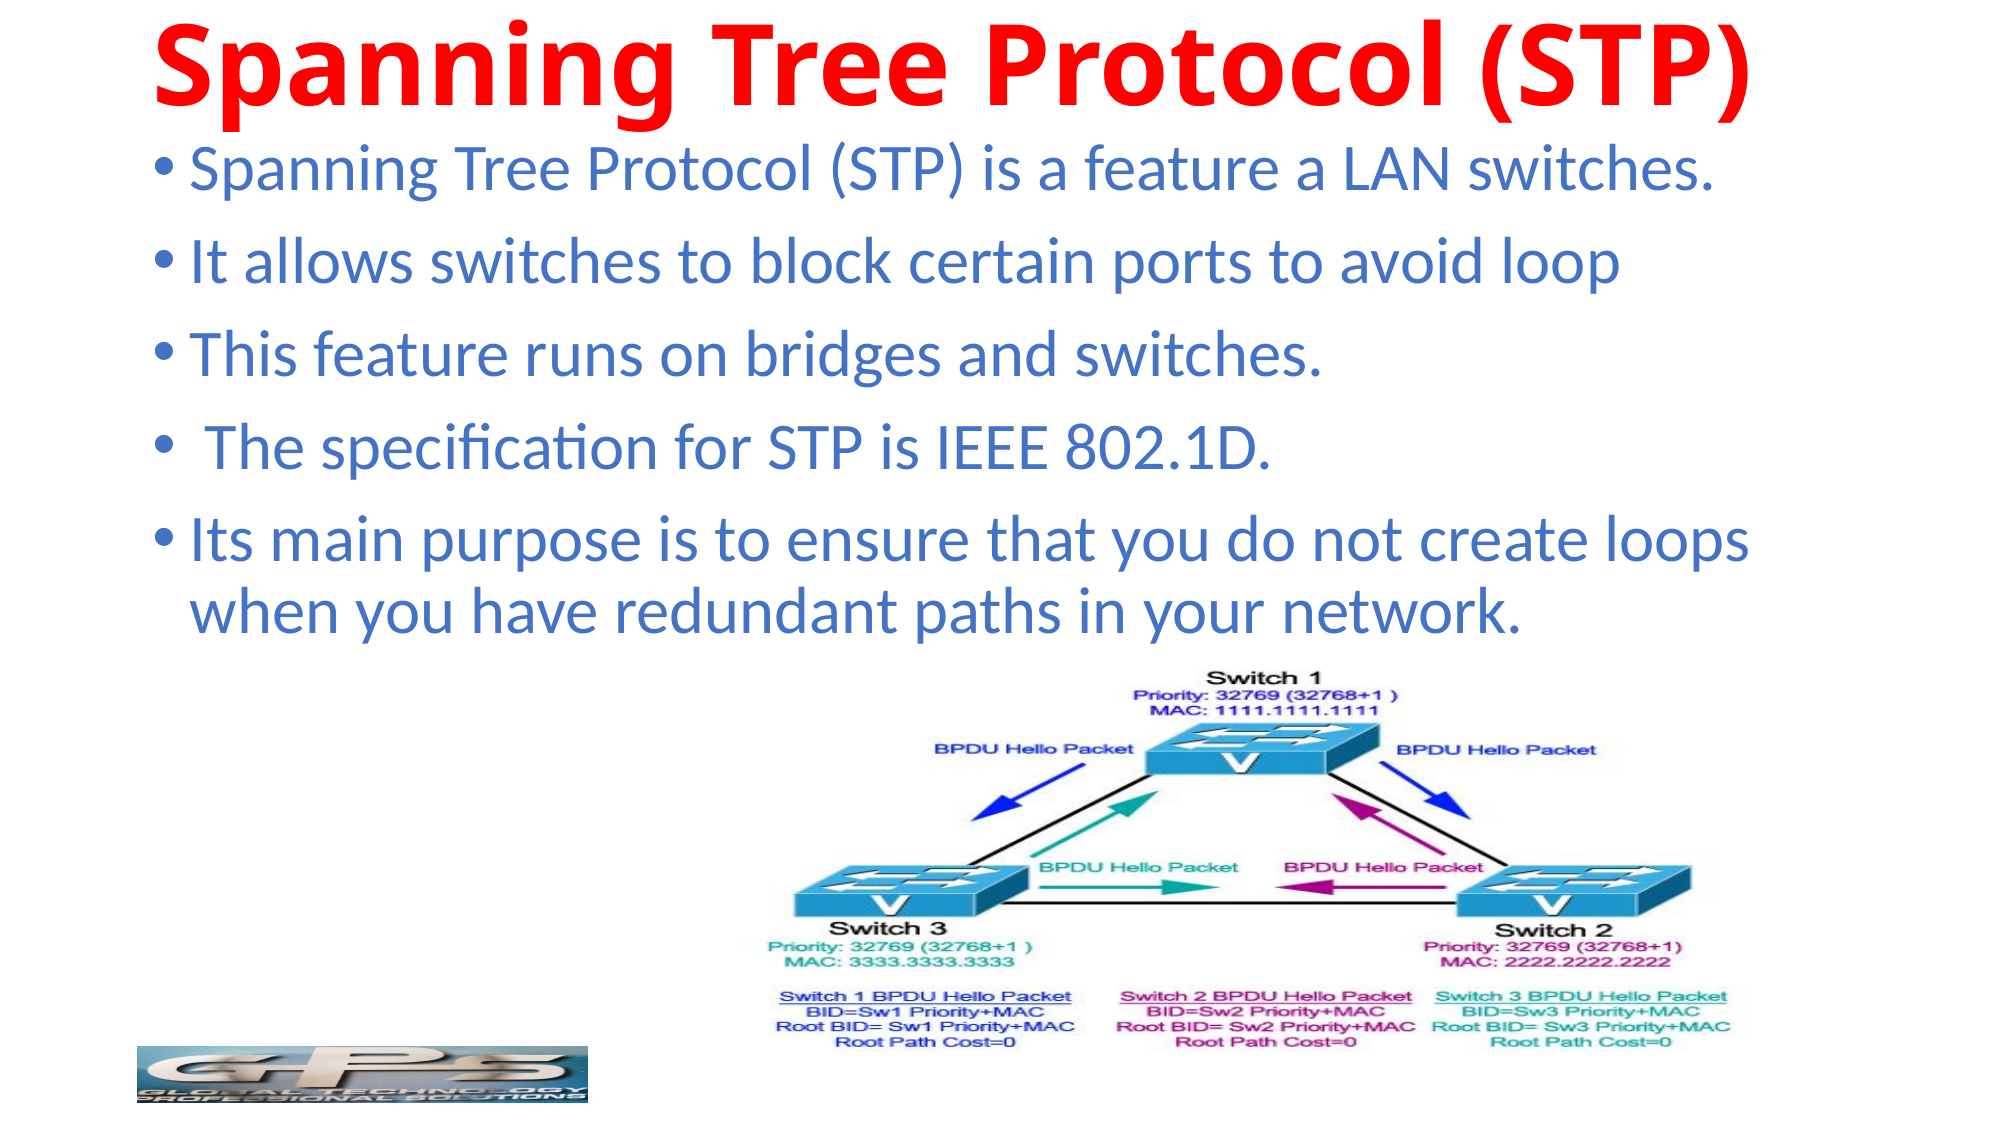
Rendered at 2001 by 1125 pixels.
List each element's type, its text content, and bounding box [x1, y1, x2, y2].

title Spanning Tree Protocol (STP) [137, 59, 1863, 79]
list Spanning Tree Protocol (STP) is a feature a LAN switches. It allows switches to block certain ports to avoid loop This feature runs on bridges and switches. The specification for STP is IEEE 802.1D. Its main purpose is to ensure that you do not create loops when you have redundant paths in your network. [137, 125, 1863, 1125]
picture [675, 653, 1815, 1052]
